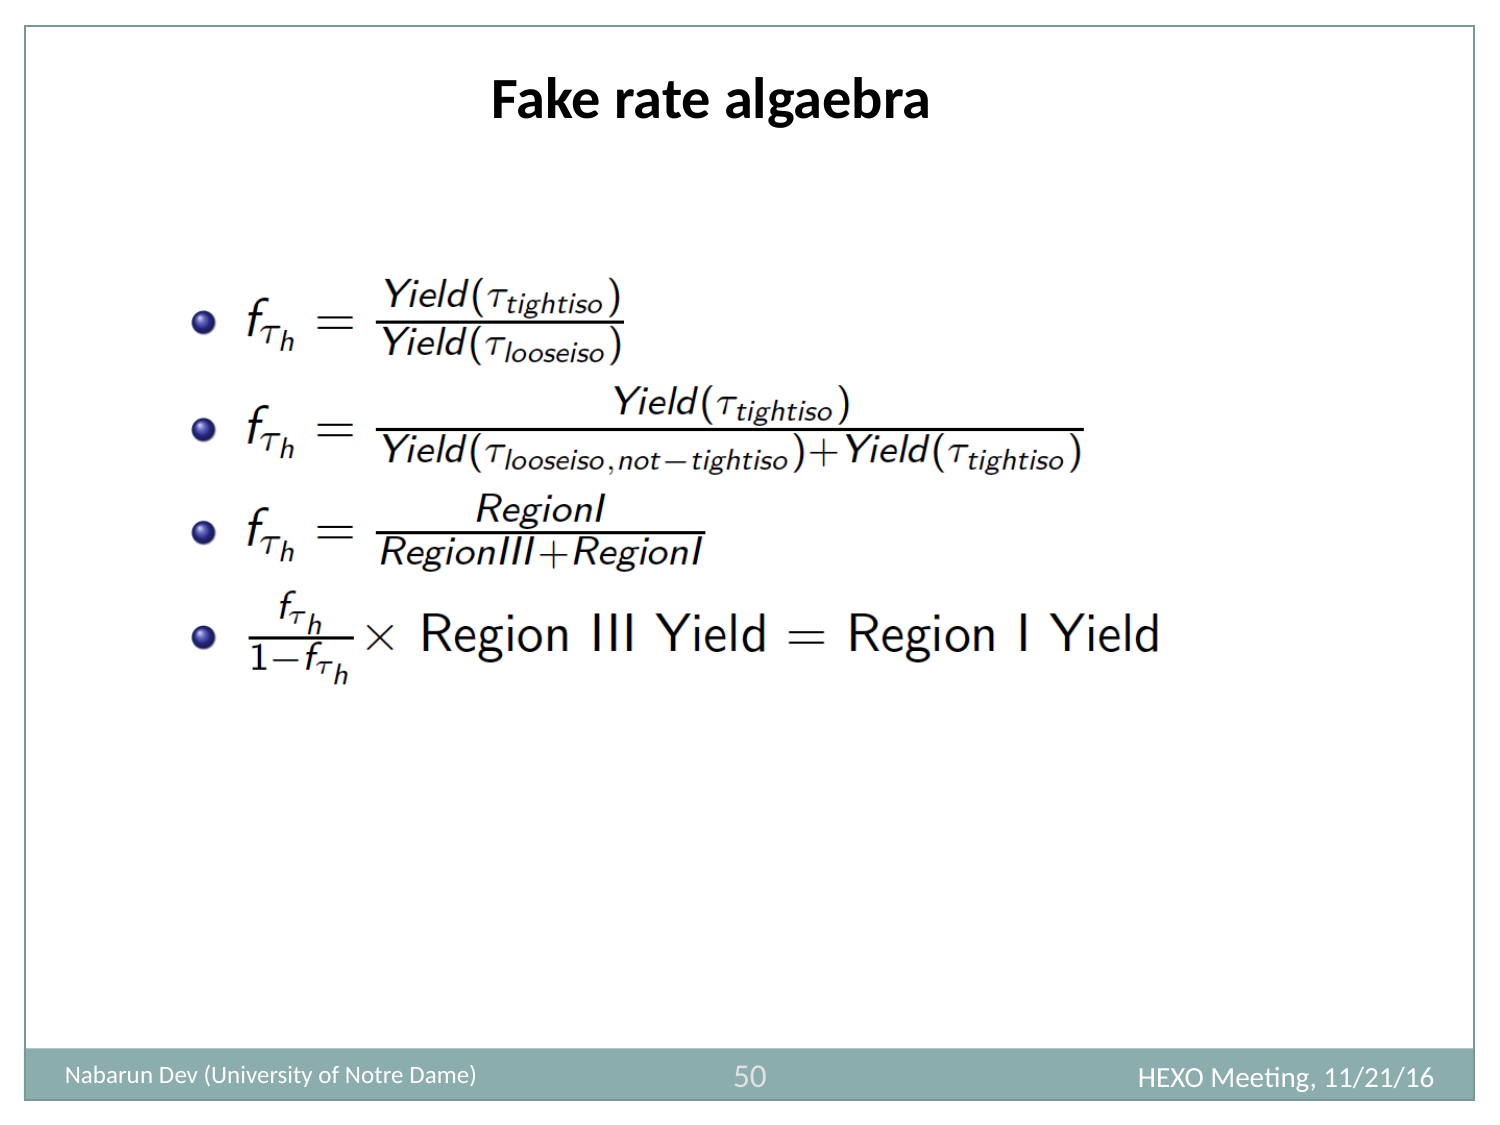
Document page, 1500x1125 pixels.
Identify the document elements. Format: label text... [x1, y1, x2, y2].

picture [111, 133, 1356, 897]
footer Nabarun Dev (University of Notre Dame) [50, 1051, 638, 1112]
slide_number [950, 1050, 1450, 1111]
text_box Fake rate algaebra [476, 53, 1234, 131]
slide_number 50 [699, 1037, 800, 1110]
